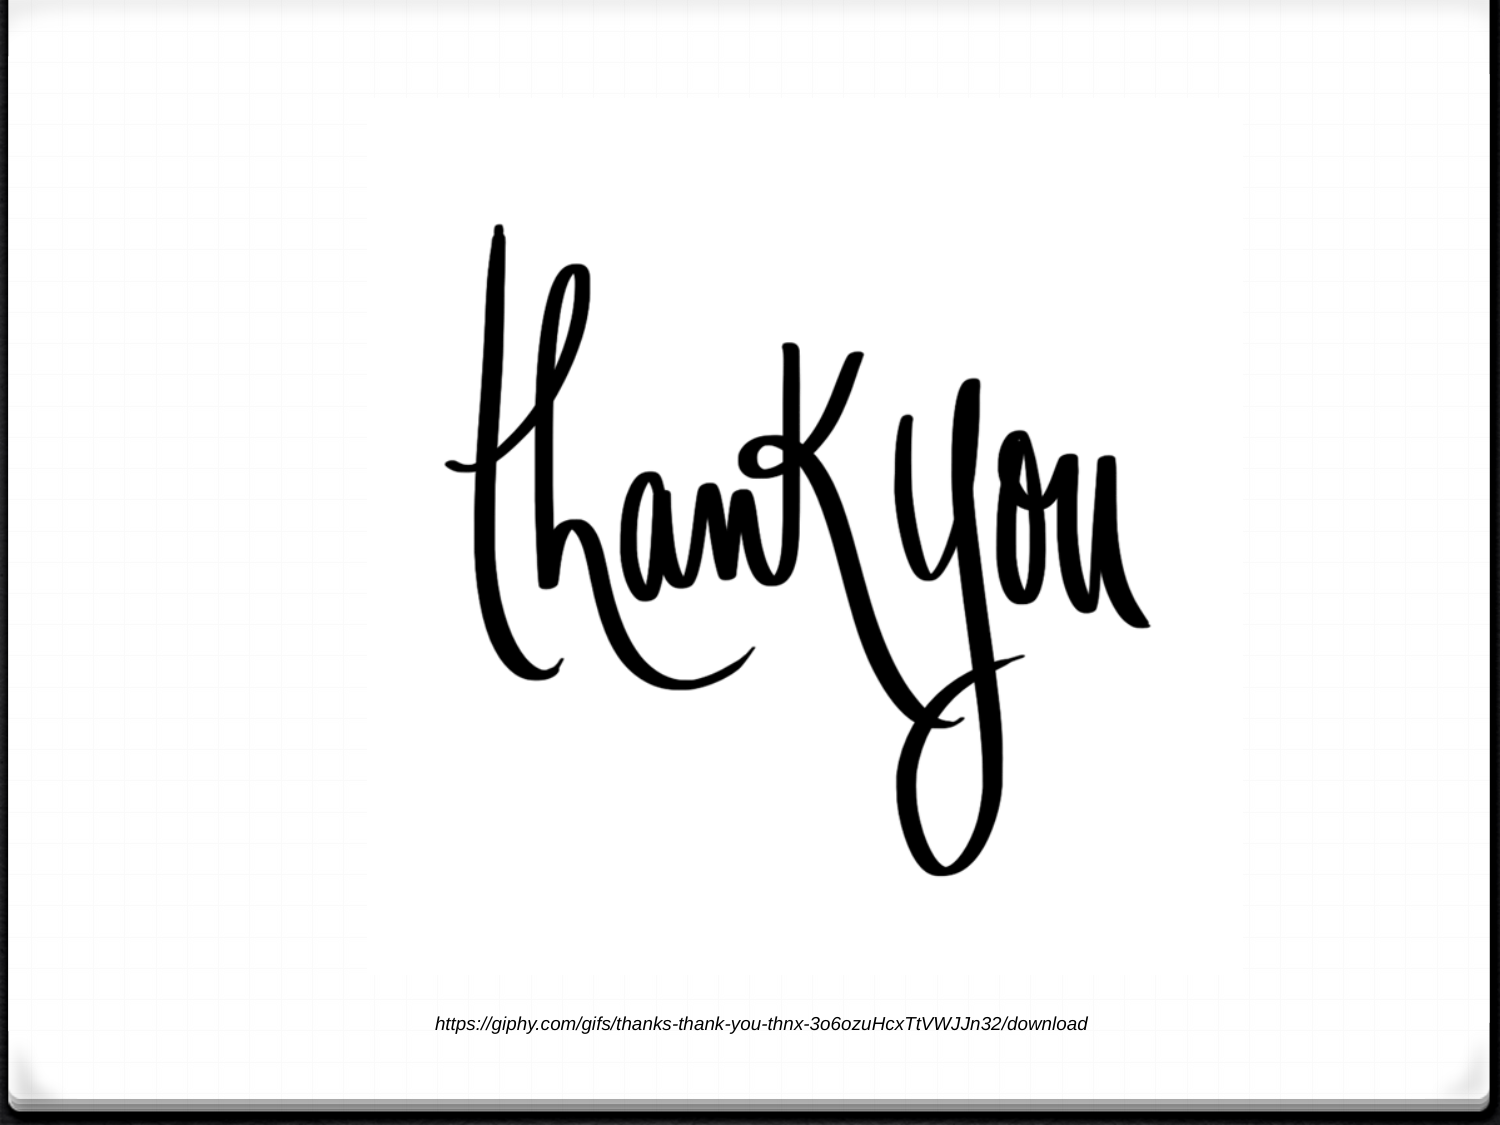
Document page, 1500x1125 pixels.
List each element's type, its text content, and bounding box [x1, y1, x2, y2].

text_box https://giphy.com/gifs/thanks-thank-you-thnx-3o6ozuHcxTtVWJJn32/download [420, 1004, 1263, 1042]
picture [0, 0, 1500, 1125]
